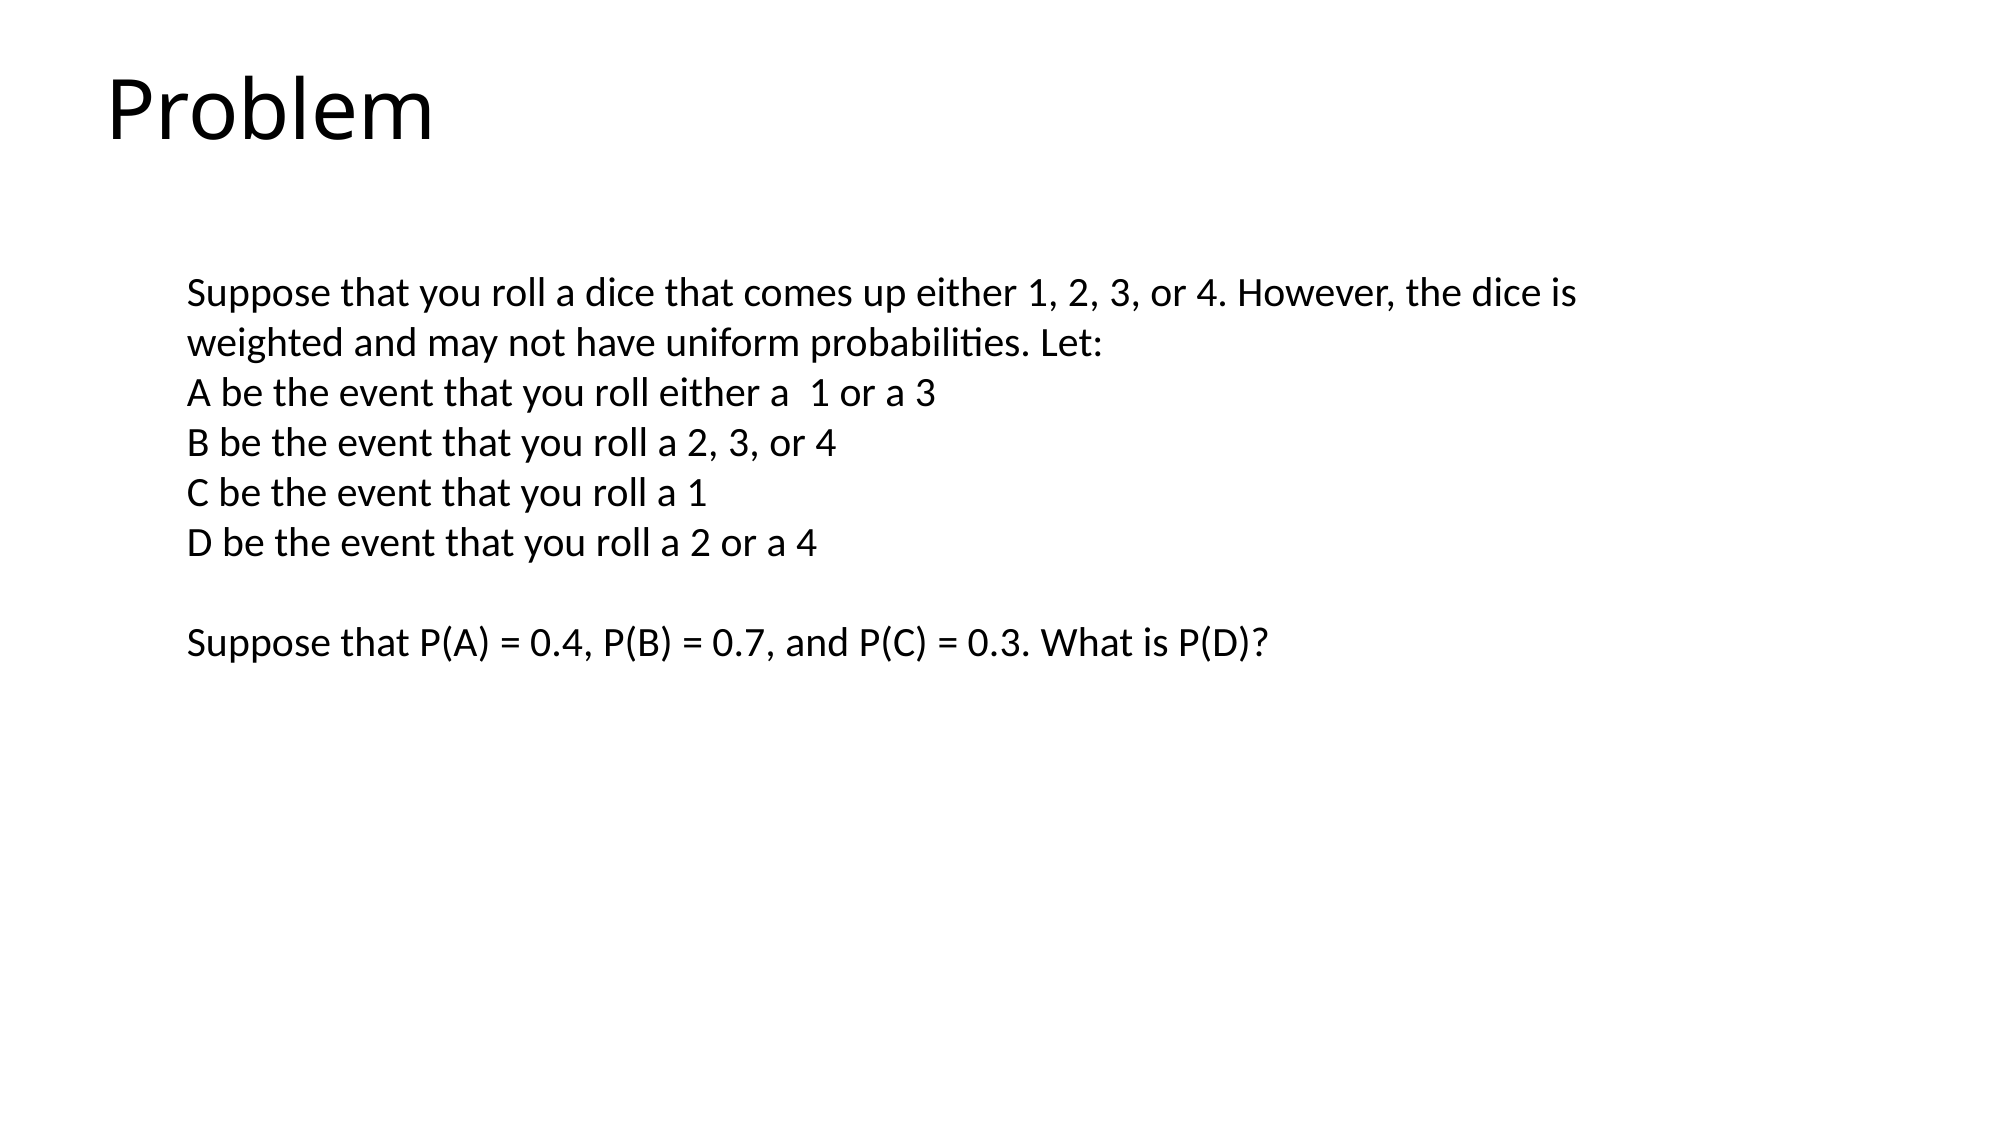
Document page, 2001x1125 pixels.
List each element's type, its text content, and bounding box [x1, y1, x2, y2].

title Problem [90, 60, 1816, 164]
text_box Suppose that you roll a dice that comes up either 1, 2, 3, or 4. However, the dice is weighted and may not have uniform probabilities. Let: A be the event that you roll either a 1 or a 3 B be the event that you roll a 2, 3, or 4 C be the event that you roll a 1 D be the event that you roll a 2 or a 4 Suppose that P(A) = 0.4, P(B) = 0.7, and P(C) = 0.3. What is P(D)? [172, 257, 1654, 773]
